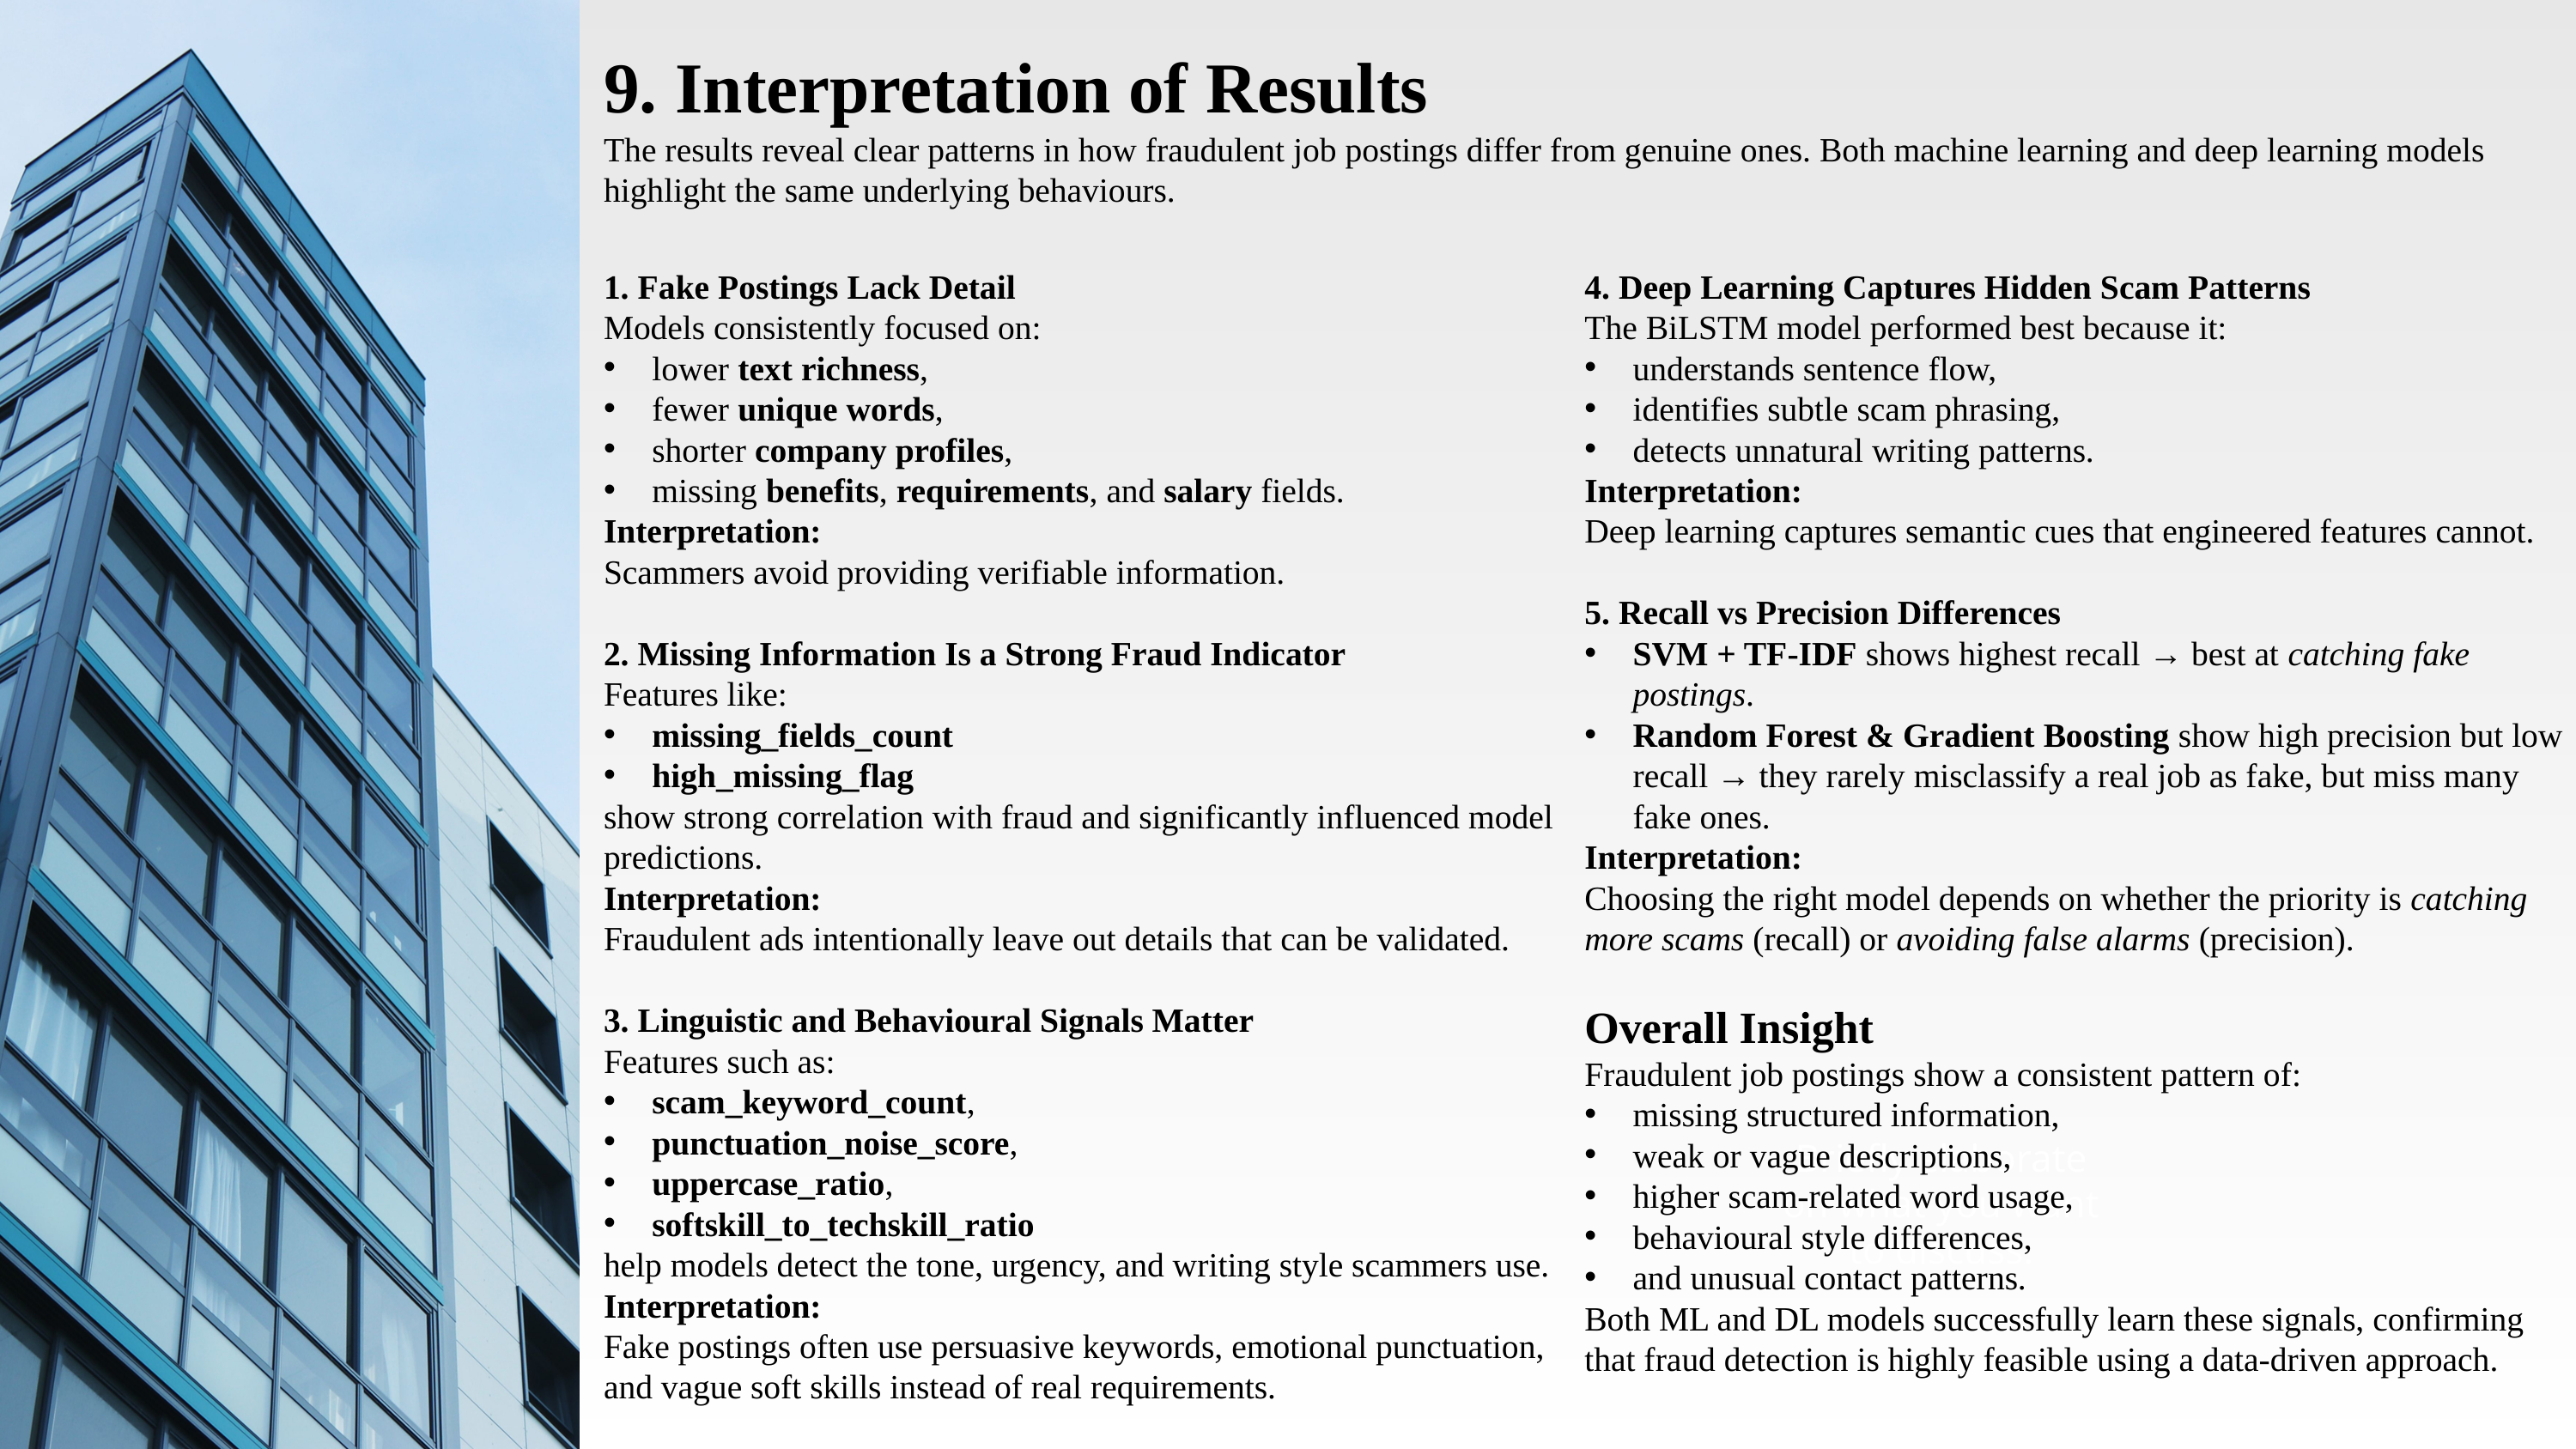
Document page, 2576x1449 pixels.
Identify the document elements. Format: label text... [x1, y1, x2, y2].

text_box 4. Deep Learning Captures Hidden Scam Patterns The BiLSTM model performed best because it: understands sentence flow, identifies subtle scam phrasing, detects unnatural writing patterns. Interpretation: Deep learning captures semantic cues that engineered features cannot. 5. Recall vs Precision Differences SVM + TF-IDF shows highest recall → best at catching fake postings. Random Forest & Gradient Boosting show high precision but low recall → they rarely misclassify a real job as fake, but miss many fake ones. Interpretation: Choosing the right model depends on whether the priority is catching more scams (recall) or avoiding false alarms (precision). Overall Insight Fraudulent job postings show a consistent pattern of: missing structured information, weak or vague descriptions, higher scam-related word usage, behavioural style differences, and unusual contact patterns. Both ML and DL models successfully learn these signals, confirming that fraud detection is highly feasible using a data-driven approach. [1571, 258, 2576, 1385]
text_box 1. Fake Postings Lack Detail Models consistently focused on: lower text richness, fewer unique words, shorter company profiles, missing benefits, requirements, and salary fields. Interpretation: Scammers avoid providing verifiable information. 2. Missing Information Is a Strong Fraud Indicator Features like: missing_fields_count high_missing_flag show strong correlation with fraud and significantly influenced model predictions. Interpretation: Fraudulent ads intentionally leave out details that can be validated. 3. Linguistic and Behavioural Signals Matter Features such as: scam_keyword_count, punctuation_noise_score, uppercase_ratio, softskill_to_techskill_ratio help models detect the tone, urgency, and writing style scammers use. Interpretation: Fake postings often use persuasive keywords, emotional punctuation, and vague soft skills instead of real requirements. [591, 258, 1572, 1413]
picture [0, 0, 580, 1449]
text_box 9. Interpretation of Results The results reveal clear patterns in how fraudulent job postings differ from genuine ones. Both machine learning and deep learning models highlight the same underlying behaviours. [591, 35, 2508, 215]
